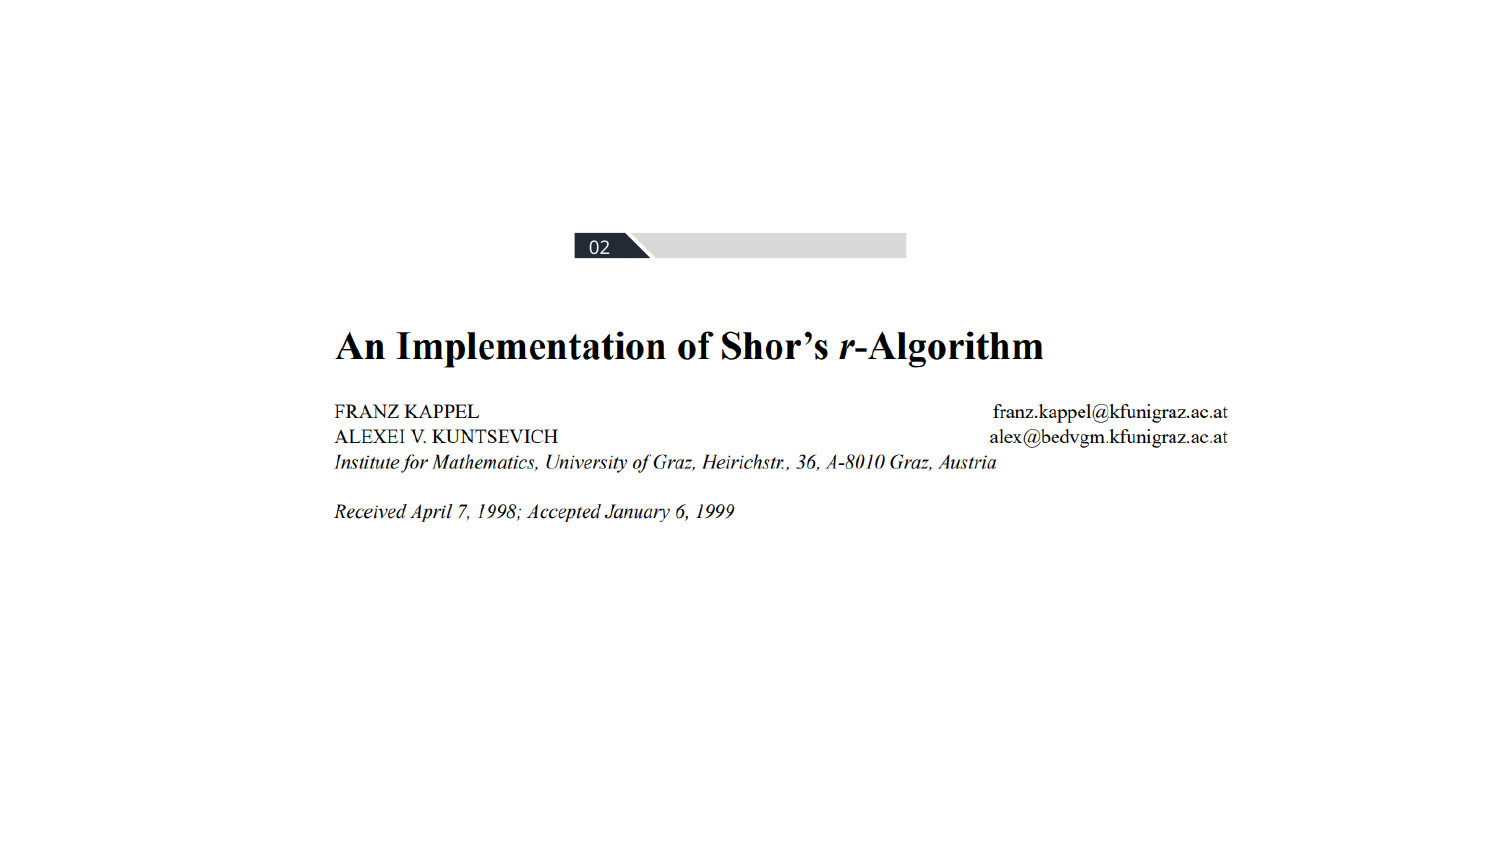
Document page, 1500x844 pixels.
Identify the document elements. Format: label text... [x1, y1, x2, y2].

text_box 02 [574, 227, 728, 266]
picture [311, 308, 1251, 536]
text_box [728, 232, 908, 259]
